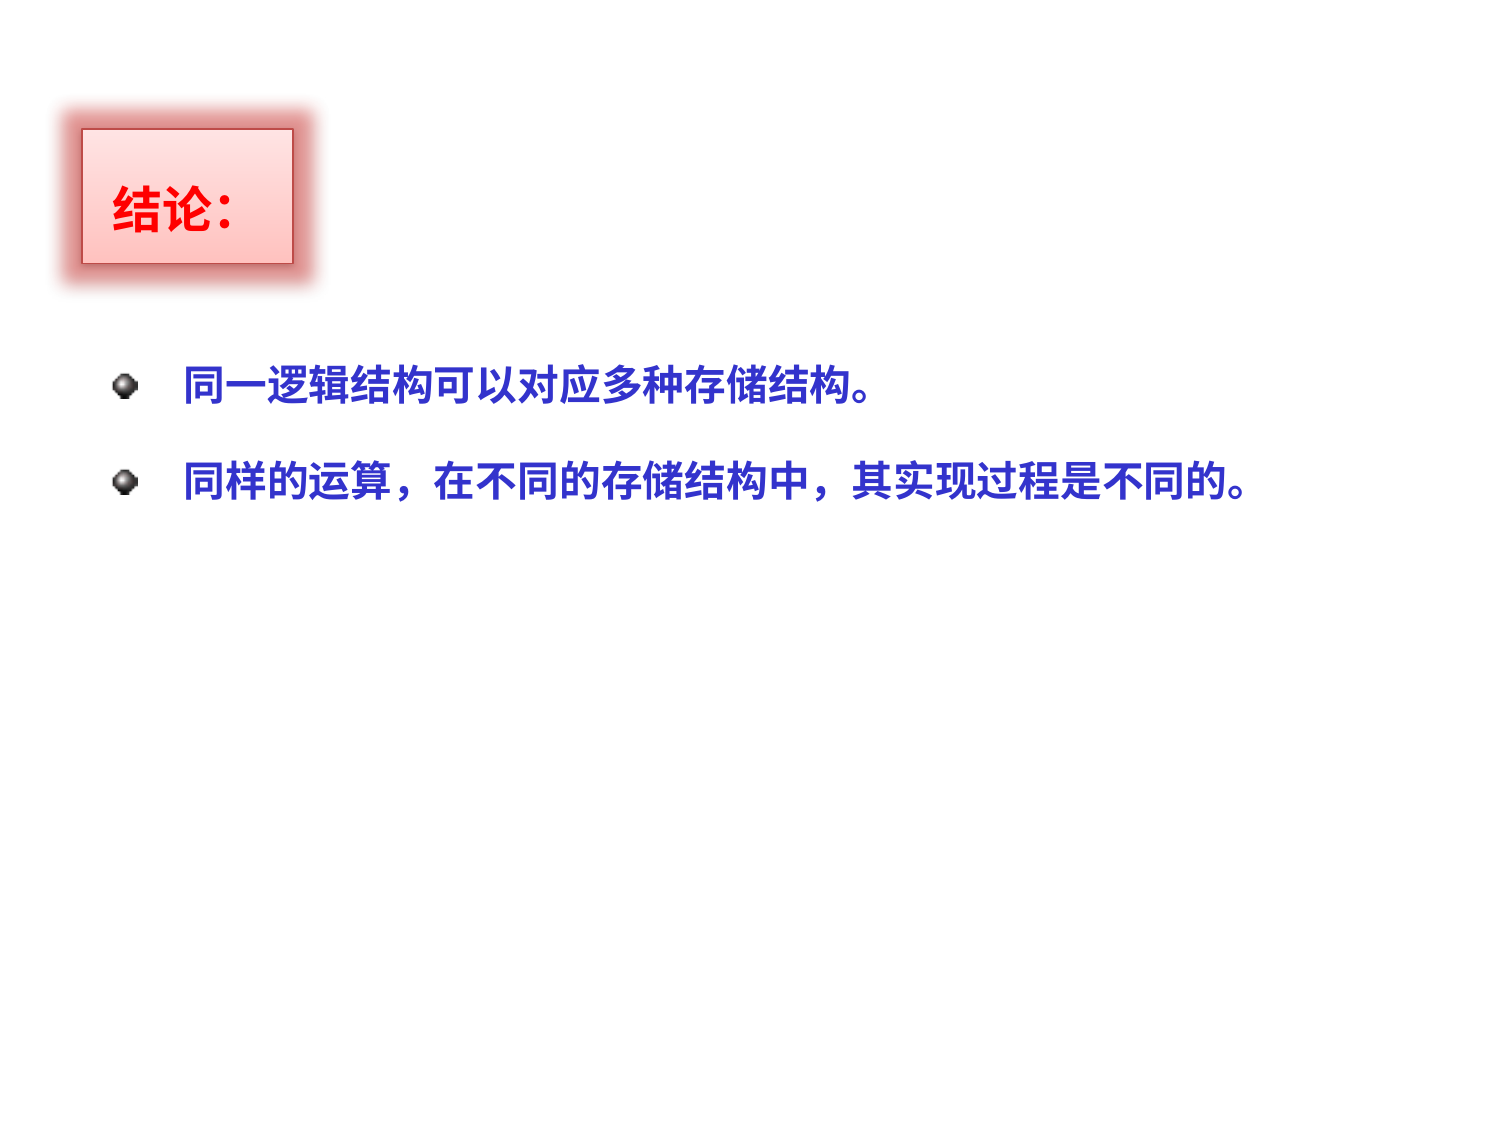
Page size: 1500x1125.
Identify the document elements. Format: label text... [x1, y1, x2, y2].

text_box 结论： [81, 128, 294, 264]
picture [108, 369, 138, 399]
picture [108, 465, 138, 495]
text_box 同一逻辑结构可以对应多种存储结构。 同样的运算，在不同的存储结构中，其实现过程是不同的。 [93, 316, 1407, 529]
